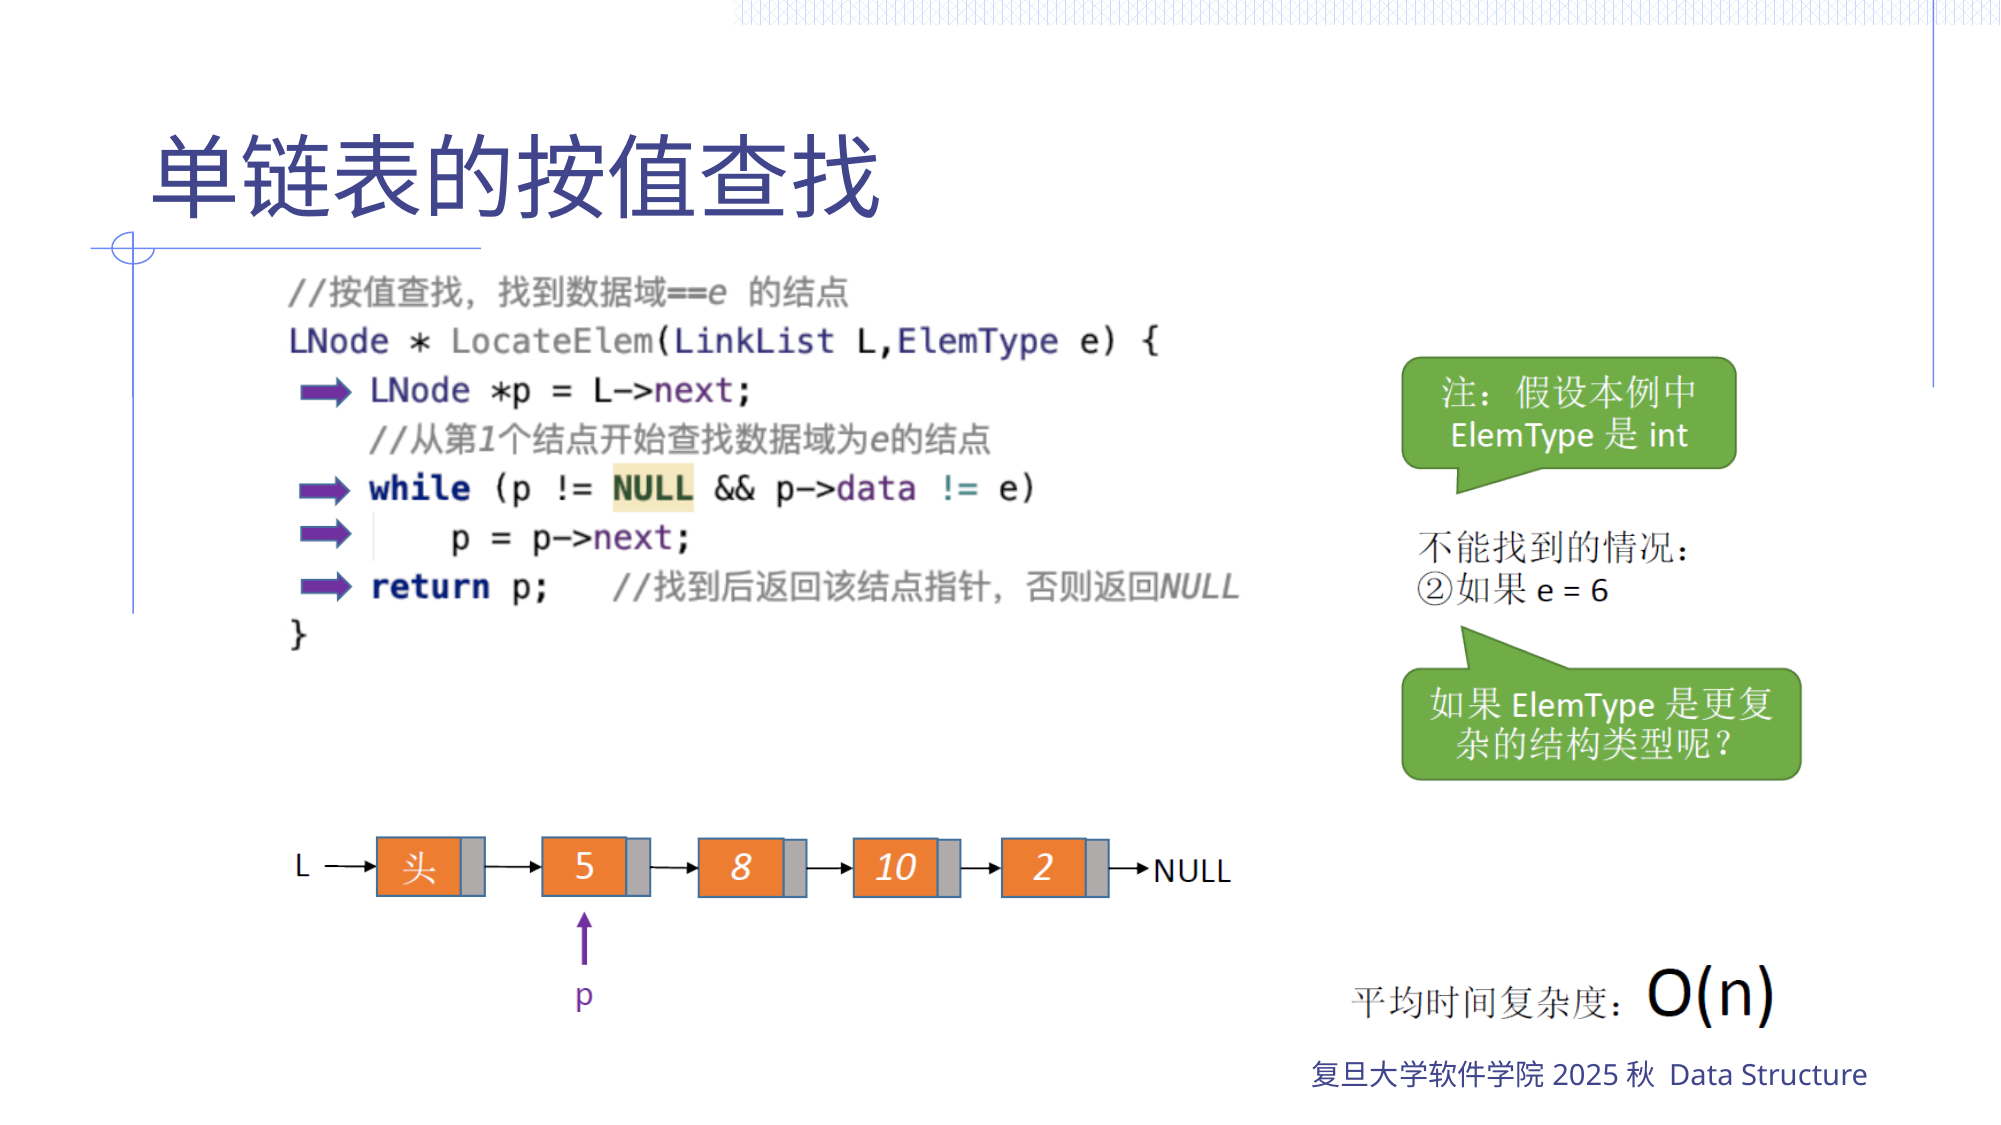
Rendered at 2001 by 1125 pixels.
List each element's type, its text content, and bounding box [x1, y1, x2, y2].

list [200, 243, 1866, 1057]
title 单链表的按值查找 [133, 50, 1834, 238]
